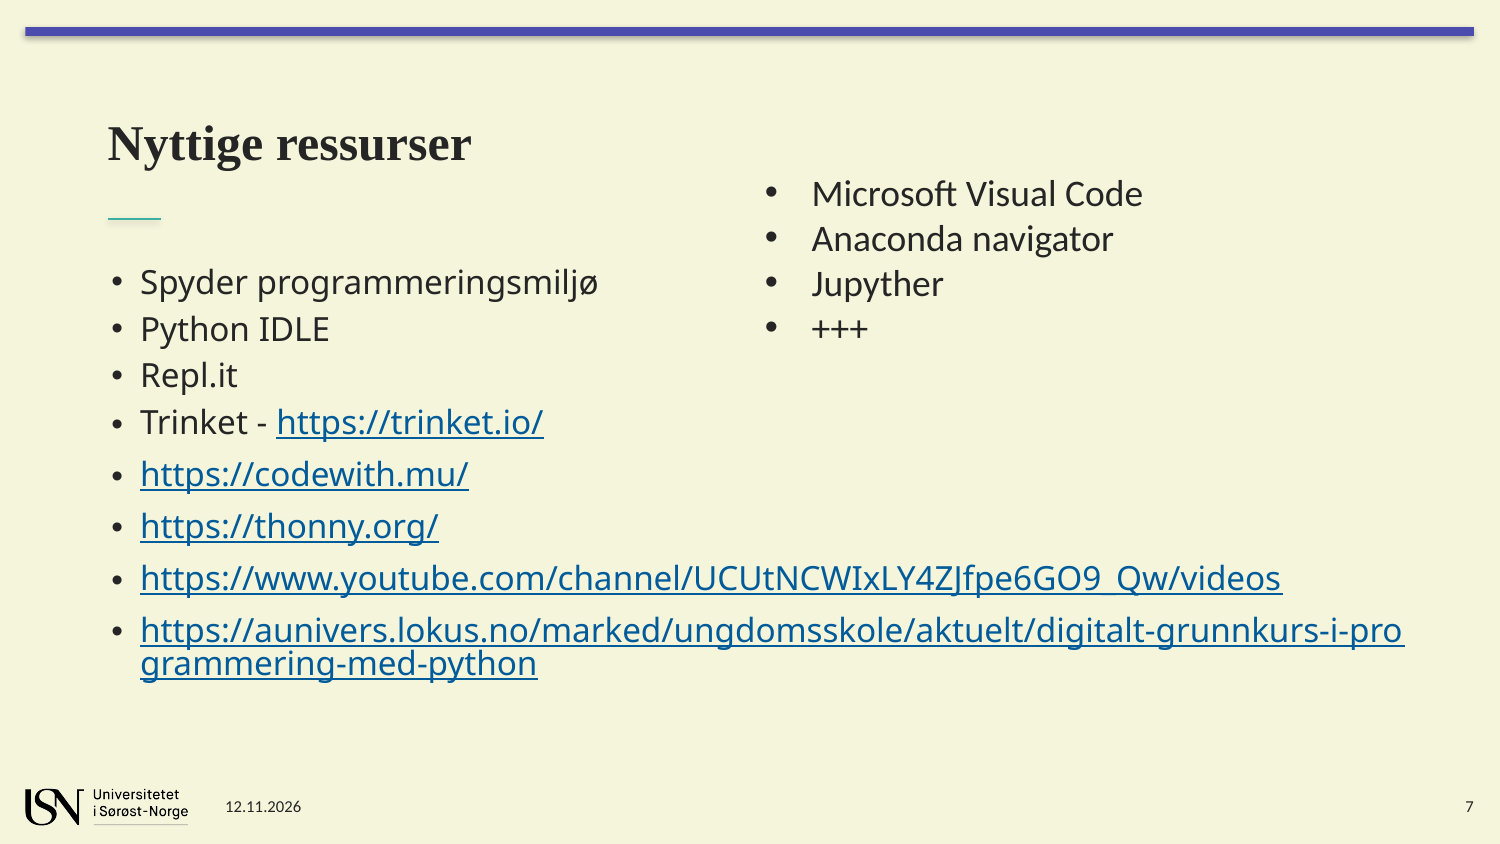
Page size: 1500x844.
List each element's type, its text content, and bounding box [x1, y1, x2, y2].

slide_number 7 [1123, 793, 1474, 820]
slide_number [224, 793, 497, 820]
text_box Microsoft Visual Code Anaconda navigator Jupyther +++ [749, 161, 1368, 357]
list Spyder programmeringsmiljø Python IDLE Repl.it Trinket - https://trinket.io/ https://codewith.mu/ https://thonny.org/ https://www.youtube.com/channel/UCUtNCWIxLY4ZJfpe6GO9_Qw/videos https://aunivers.lokus.no/marked/ungdomsskole/aktuelt/digitalt-grunnkurs-i-programmering-med-python [96, 261, 1423, 710]
title Nyttige ressurser [107, 70, 1414, 211]
picture [3, 766, 210, 844]
